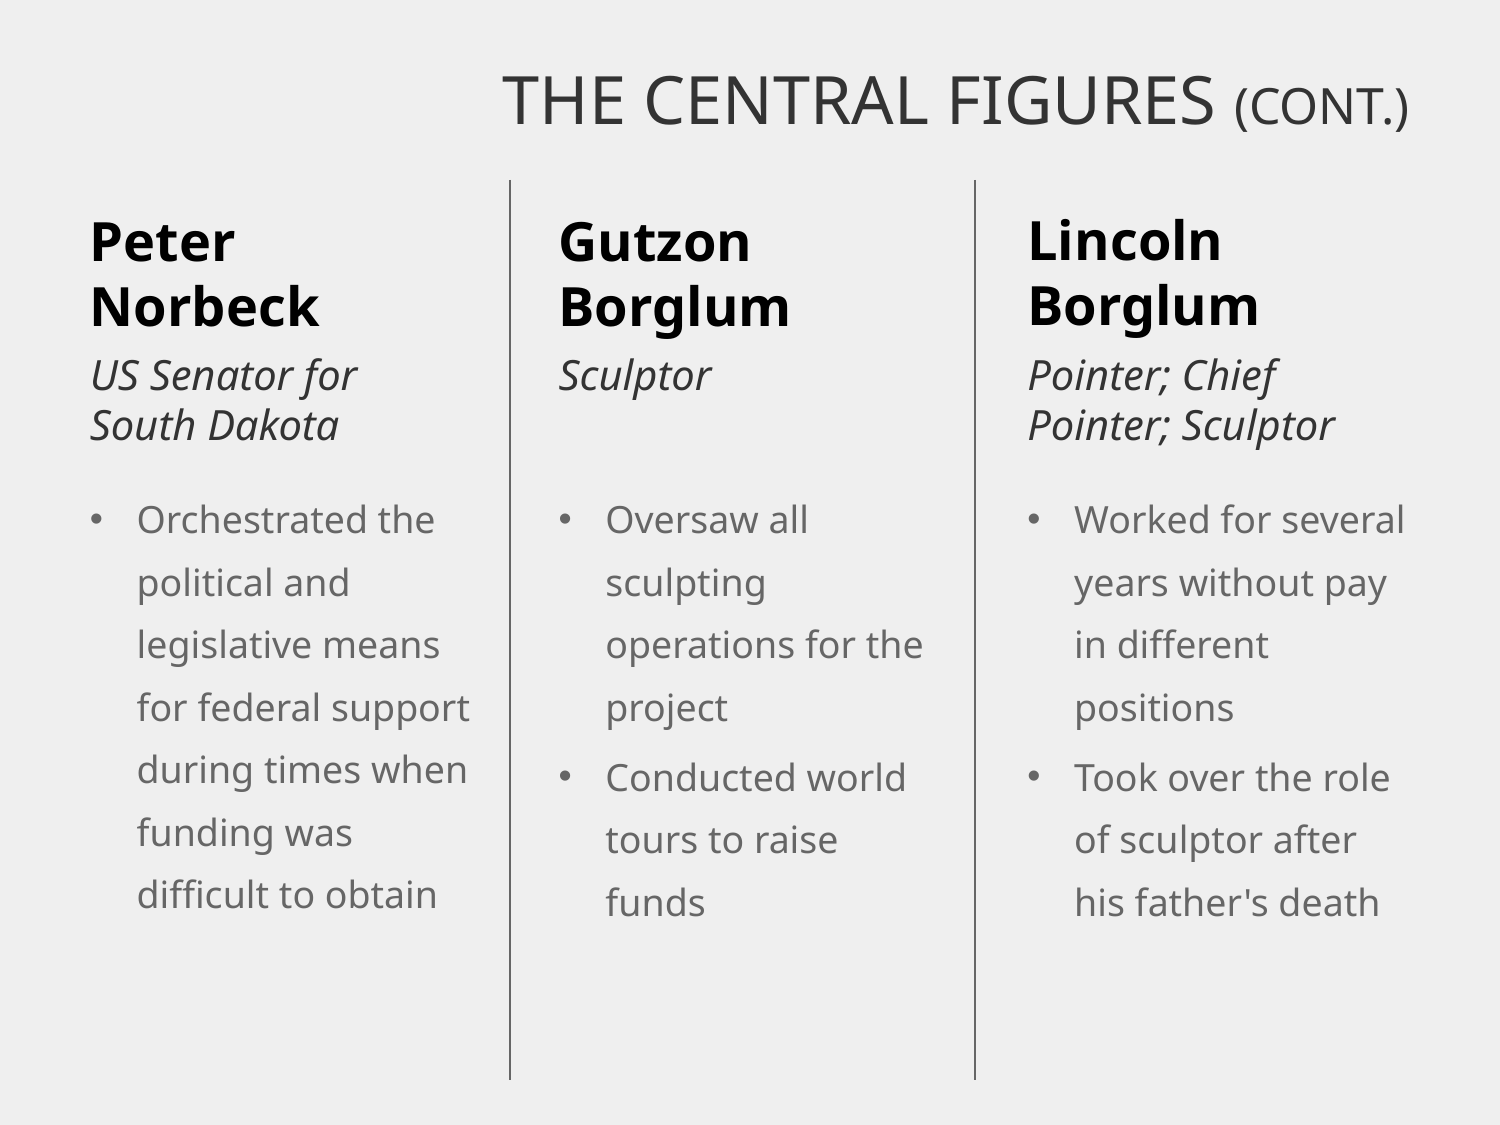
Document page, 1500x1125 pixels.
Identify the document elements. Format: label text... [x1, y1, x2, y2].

list Lincoln Borglum [1012, 198, 1425, 325]
list Pointer; Chief Pointer; Sculptor [1012, 341, 1425, 463]
list Oversaw all sculpting operations for the project Conducted world tours to raise funds [543, 471, 957, 1072]
list Worked for several years without pay in different positions Took over the role of sculptor after his father's death [1012, 471, 1425, 1072]
list Sculptor [543, 341, 957, 463]
list Orchestrated the political and legislative means for federal support during times when funding was difficult to obtain [75, 471, 488, 1072]
list Gutzon Borglum [543, 200, 957, 325]
title The Central Figures (cont.) [75, 45, 1425, 150]
list US Senator for South Dakota [75, 341, 488, 463]
list Peter Norbeck [75, 200, 488, 325]
